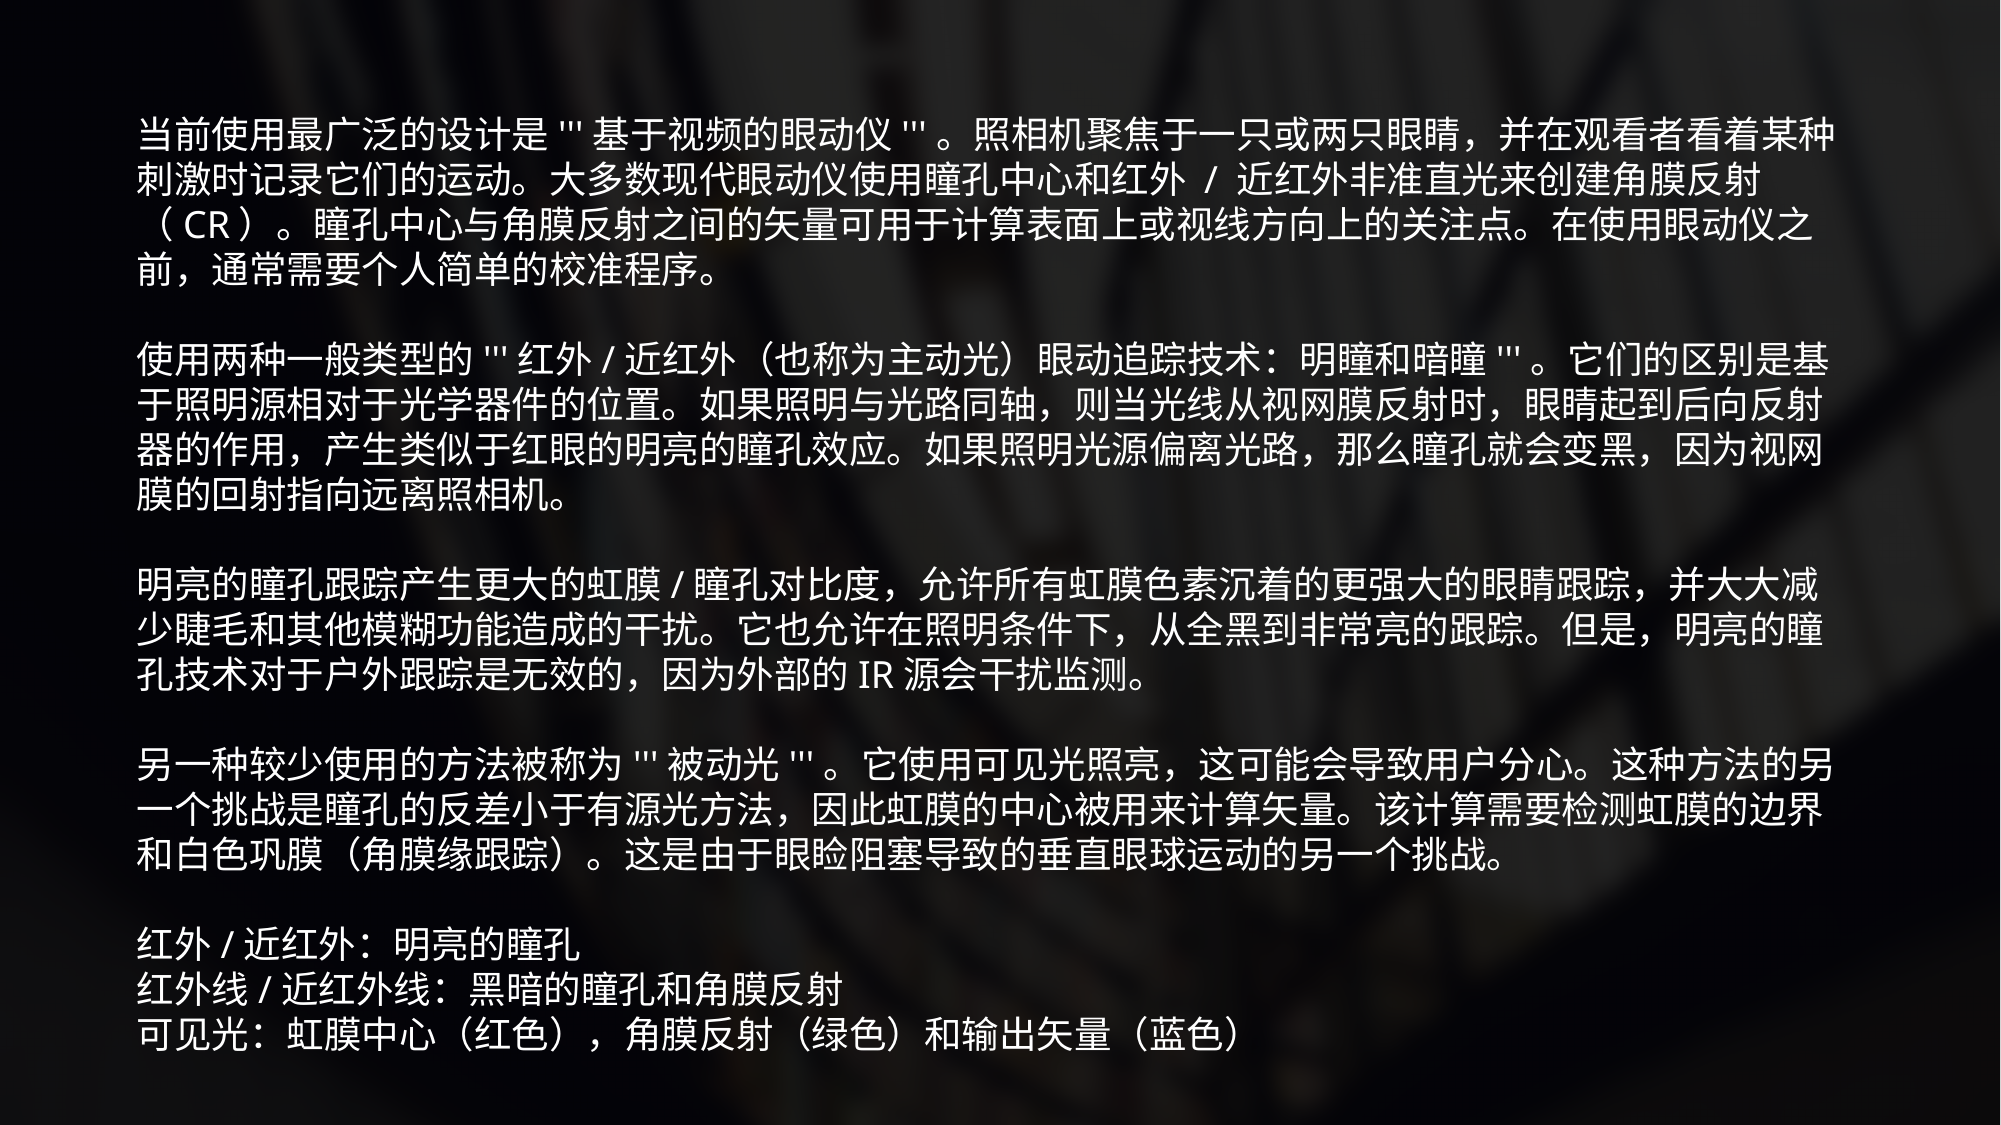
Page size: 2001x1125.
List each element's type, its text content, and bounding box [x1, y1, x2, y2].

text_box 当前使用最广泛的设计是'''基于视频的眼动仪'''。照相机聚焦于一只或两只眼睛，并在观看者看着某种刺激时记录它们的运动。大多数现代眼动仪使用瞳孔中心和红外 / 近红外非准直光来创建角膜反射（CR）。瞳孔中心与角膜反射之间的矢量可用于计算表面上或视线方向上的关注点。在使用眼动仪之前，通常需要个人简单的校准程序。 使用两种一般类型的'''红外/近红外（也称为主动光）眼动追踪技术：明瞳和暗瞳'''。它们的区别是基于照明源相对于光学器件的位置。如果照明与光路同轴，则当光线从视网膜反射时，眼睛起到后向反射器的作用，产生类似于红眼的明亮的瞳孔效应。如果照明光源偏离光路，那么瞳孔就会变黑，因为视网膜的回射指向远离照相机。 明亮的瞳孔跟踪产生更大的虹膜/瞳孔对比度，允许所有虹膜色素沉着的更强大的眼睛跟踪，并大大减少睫毛和其他模糊功能造成的干扰。它也允许在照明条件下，从全黑到非常亮的跟踪。但是，明亮的瞳孔技术对于户外跟踪是无效的，因为外部的IR源会干扰监测。 另一种较少使用的方法被称为'''被动光'''。它使用可见光照亮，这可能会导致用户分心。这种方法的另一个挑战是瞳孔的反差小于有源光方法，因此虹膜的中心被用来计算矢量。该计算需要检测虹膜的边界和白色巩膜（角膜缘跟踪）。这是由于眼睑阻塞导致的垂直眼球运动的另一个挑战。 红外/近红外：明亮的瞳孔 红外线/近红外线：黑暗的瞳孔和角膜反射 可见光：虹膜中心（红色），角膜反射（绿色）和输出矢量（蓝色） [121, 103, 1866, 1064]
